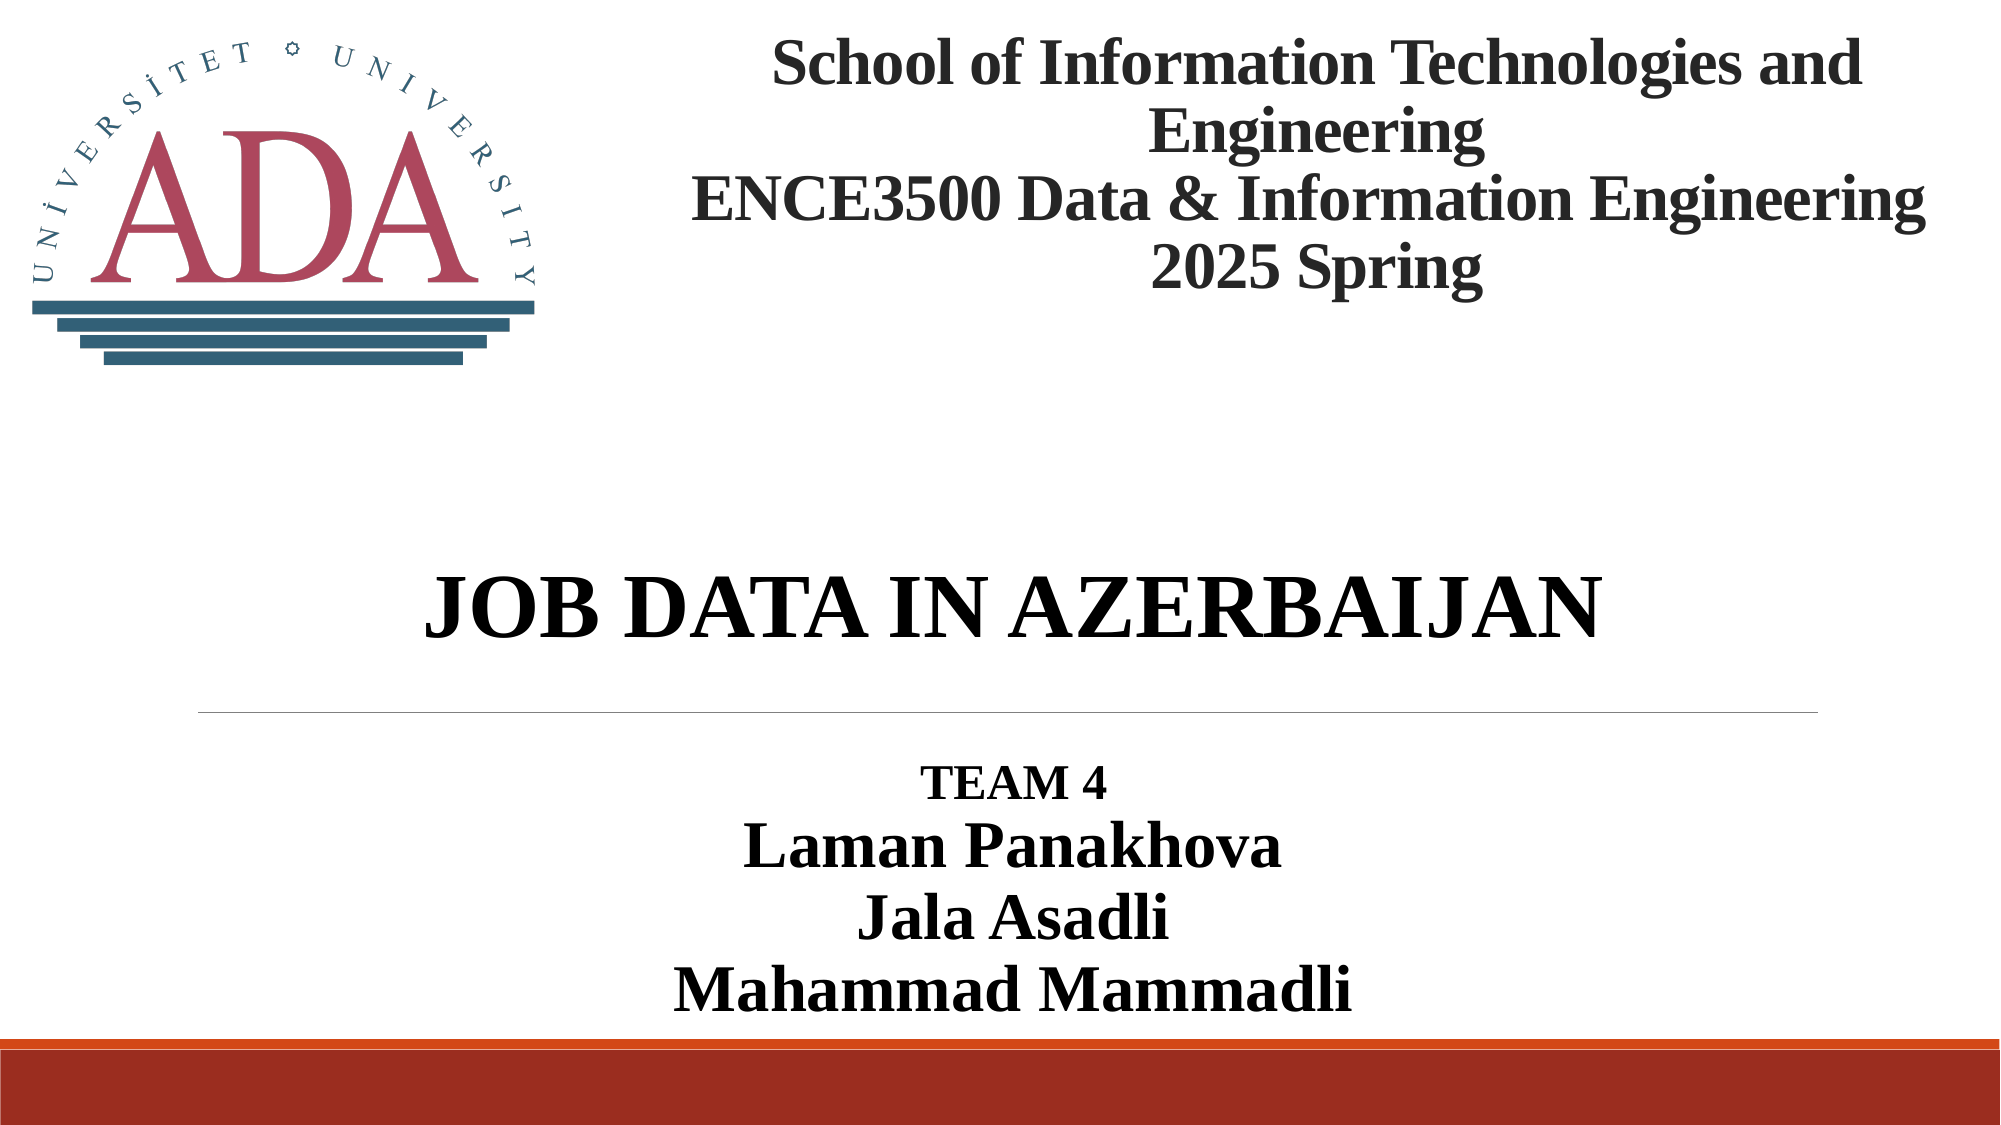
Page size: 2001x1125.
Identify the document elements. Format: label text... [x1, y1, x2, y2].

picture [32, 41, 536, 409]
text_box JOB DATA IN AZERBAIJAN TEAM 4 Laman Panakhova Jala Asadli Mahammad Mammadli [171, 806, 1857, 1034]
title School of Information Technologies and Engineering ENCE3500 Data & Information Engineering 2025 Spring [634, 161, 2000, 390]
